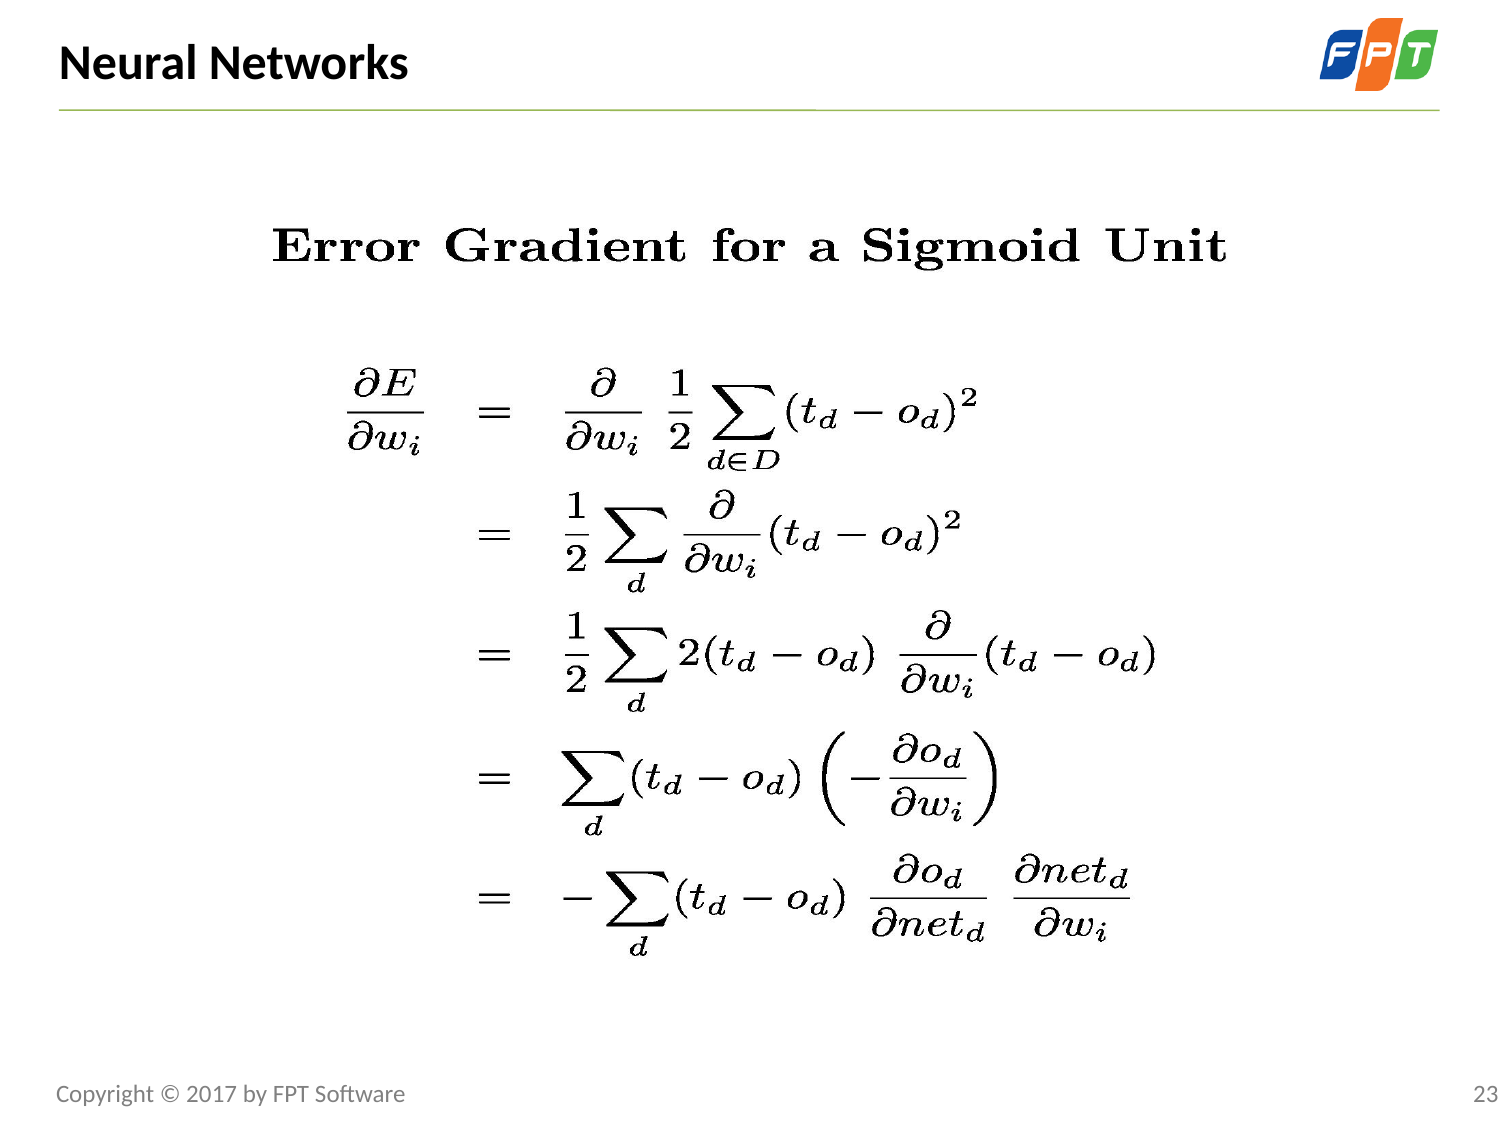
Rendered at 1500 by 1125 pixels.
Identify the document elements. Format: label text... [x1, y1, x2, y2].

picture [0, 113, 1500, 1079]
text_box Neural Networks [58, 24, 1305, 95]
picture [1317, 16, 1439, 93]
